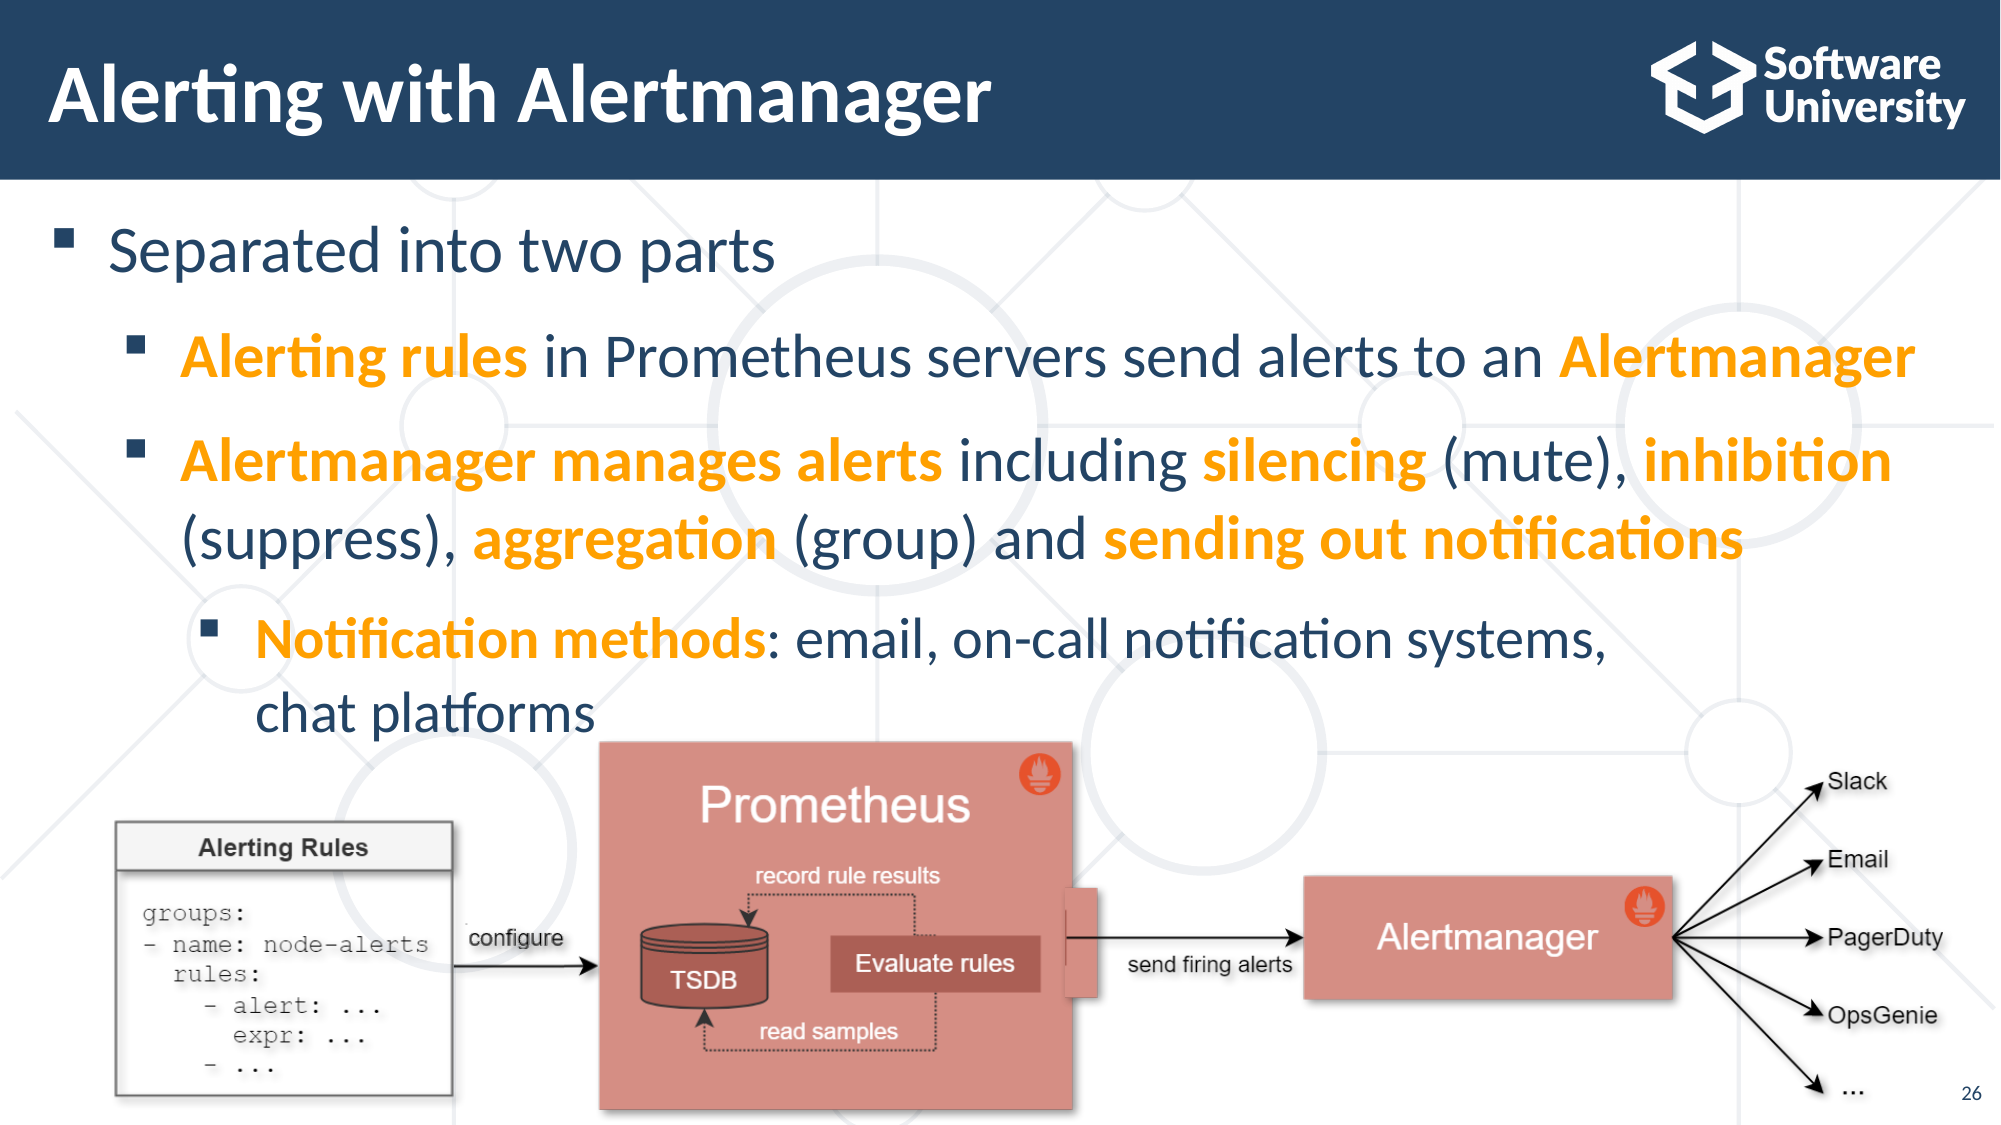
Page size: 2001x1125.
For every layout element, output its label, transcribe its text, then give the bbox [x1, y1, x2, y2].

picture [106, 731, 1943, 1117]
picture [1651, 41, 1966, 134]
slide_number 26 [1950, 1067, 1989, 1117]
list Separated into two parts Alerting rules in Prometheus servers send alerts to an Alertmanager Alertmanager manages alerts including silencing (mute), inhibition (suppress), aggregation (group) and sending out notifications Notification methods: email, on-call notification systems, chat platforms [31, 196, 1970, 1104]
title Alerting with Alertmanager [31, 16, 1625, 162]
